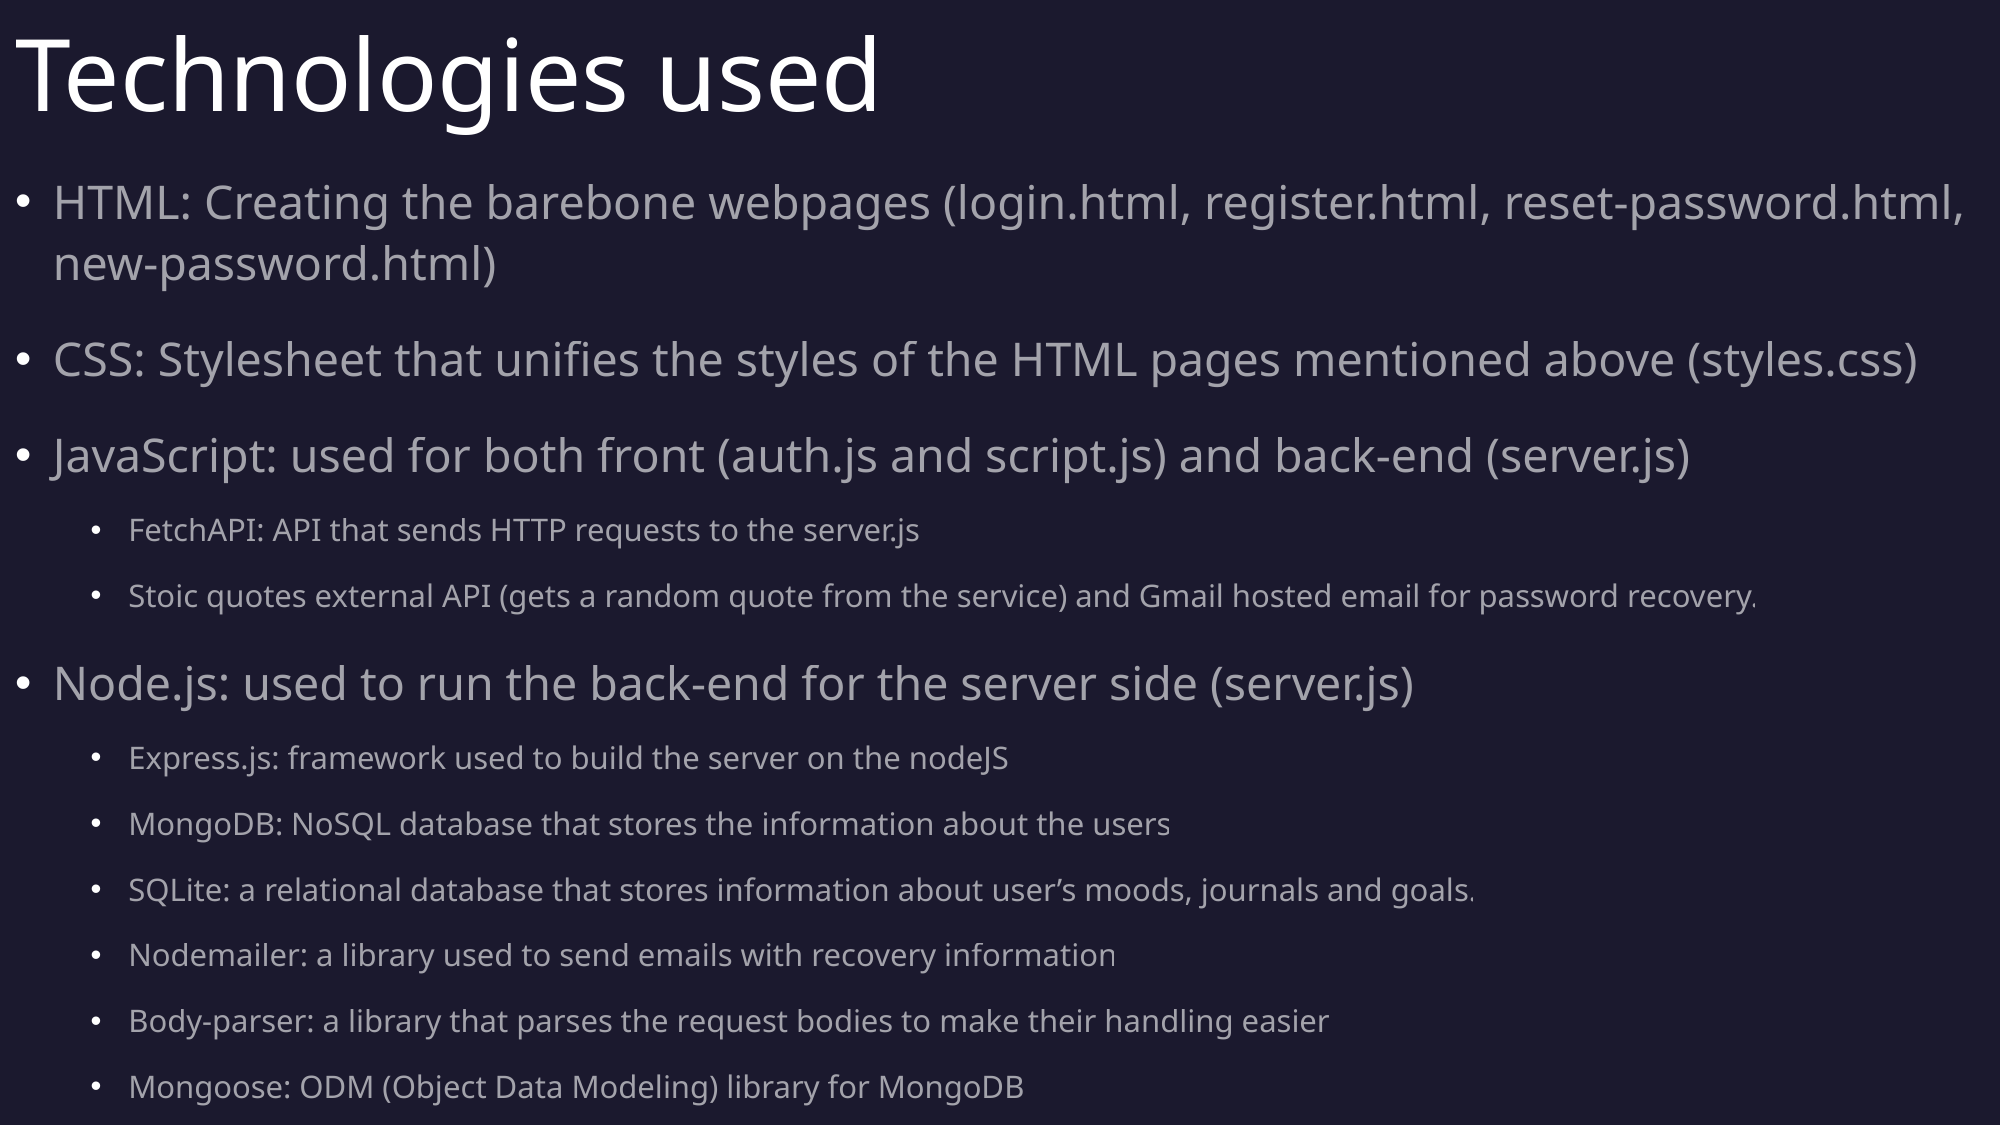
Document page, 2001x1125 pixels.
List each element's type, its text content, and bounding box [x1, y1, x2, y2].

subtitle HTML: Creating the barebone webpages (login.html, register.html, reset-password.html, new-password.html) CSS: Stylesheet that unifies the styles of the HTML pages mentioned above (styles.css) JavaScript: used for both front (auth.js and script.js) and back-end (server.js) FetchAPI: API that sends HTTP requests to the server.js Stoic quotes external API (gets a random quote from the service) and Gmail hosted email for password recovery. Node.js: used to run the back-end for the server side (server.js) Express.js: framework used to build the server on the nodeJS MongoDB: NoSQL database that stores the information about the users SQLite: a relational database that stores information about user’s moods, journals and goals. Nodemailer: a library used to send emails with recovery information Body-parser: a library that parses the request bodies to make their handling easier Mongoose: ODM (Object Data Modeling) library for MongoDB [15, 167, 1977, 1114]
title Technologies used [15, 24, 1895, 144]
